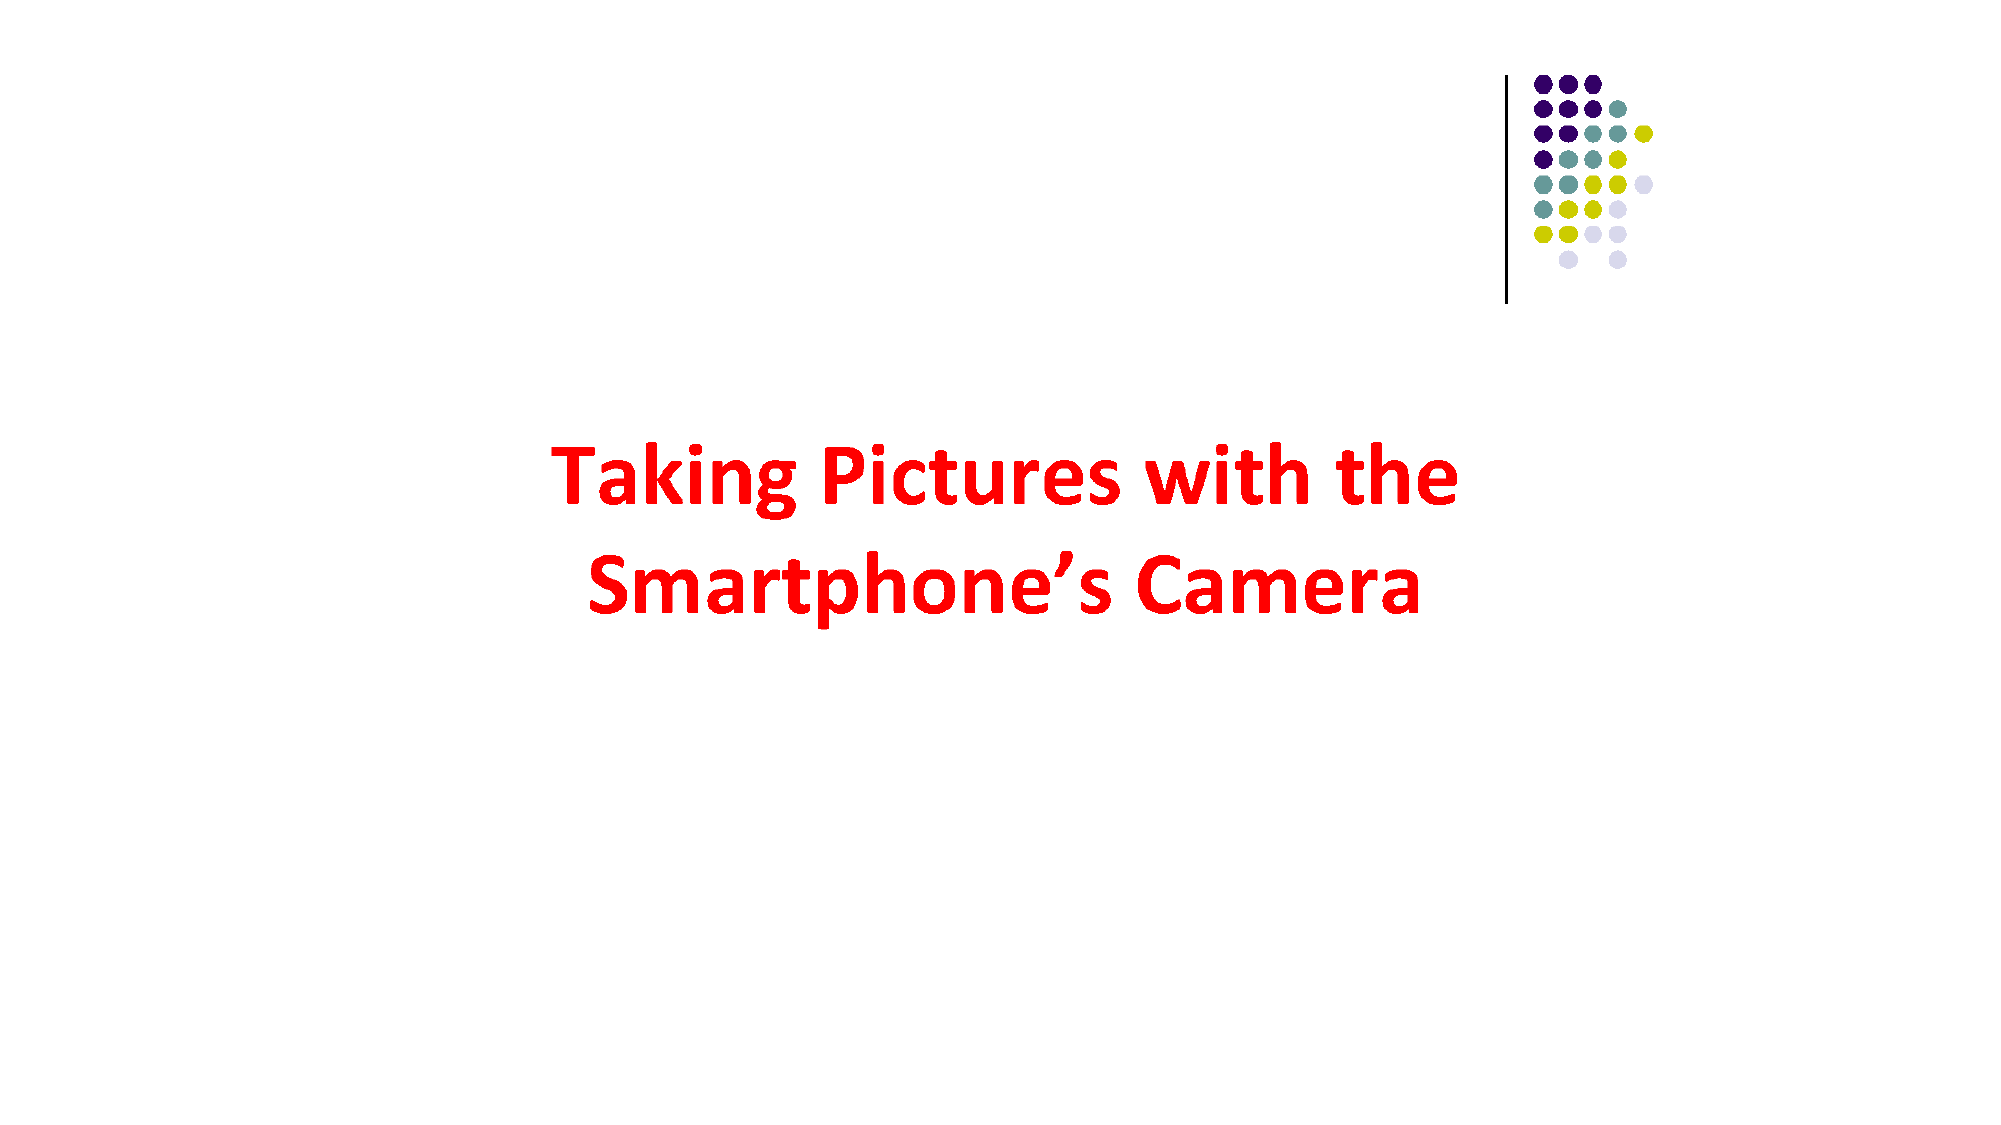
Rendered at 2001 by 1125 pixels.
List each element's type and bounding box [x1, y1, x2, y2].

picture [249, 0, 1750, 1125]
